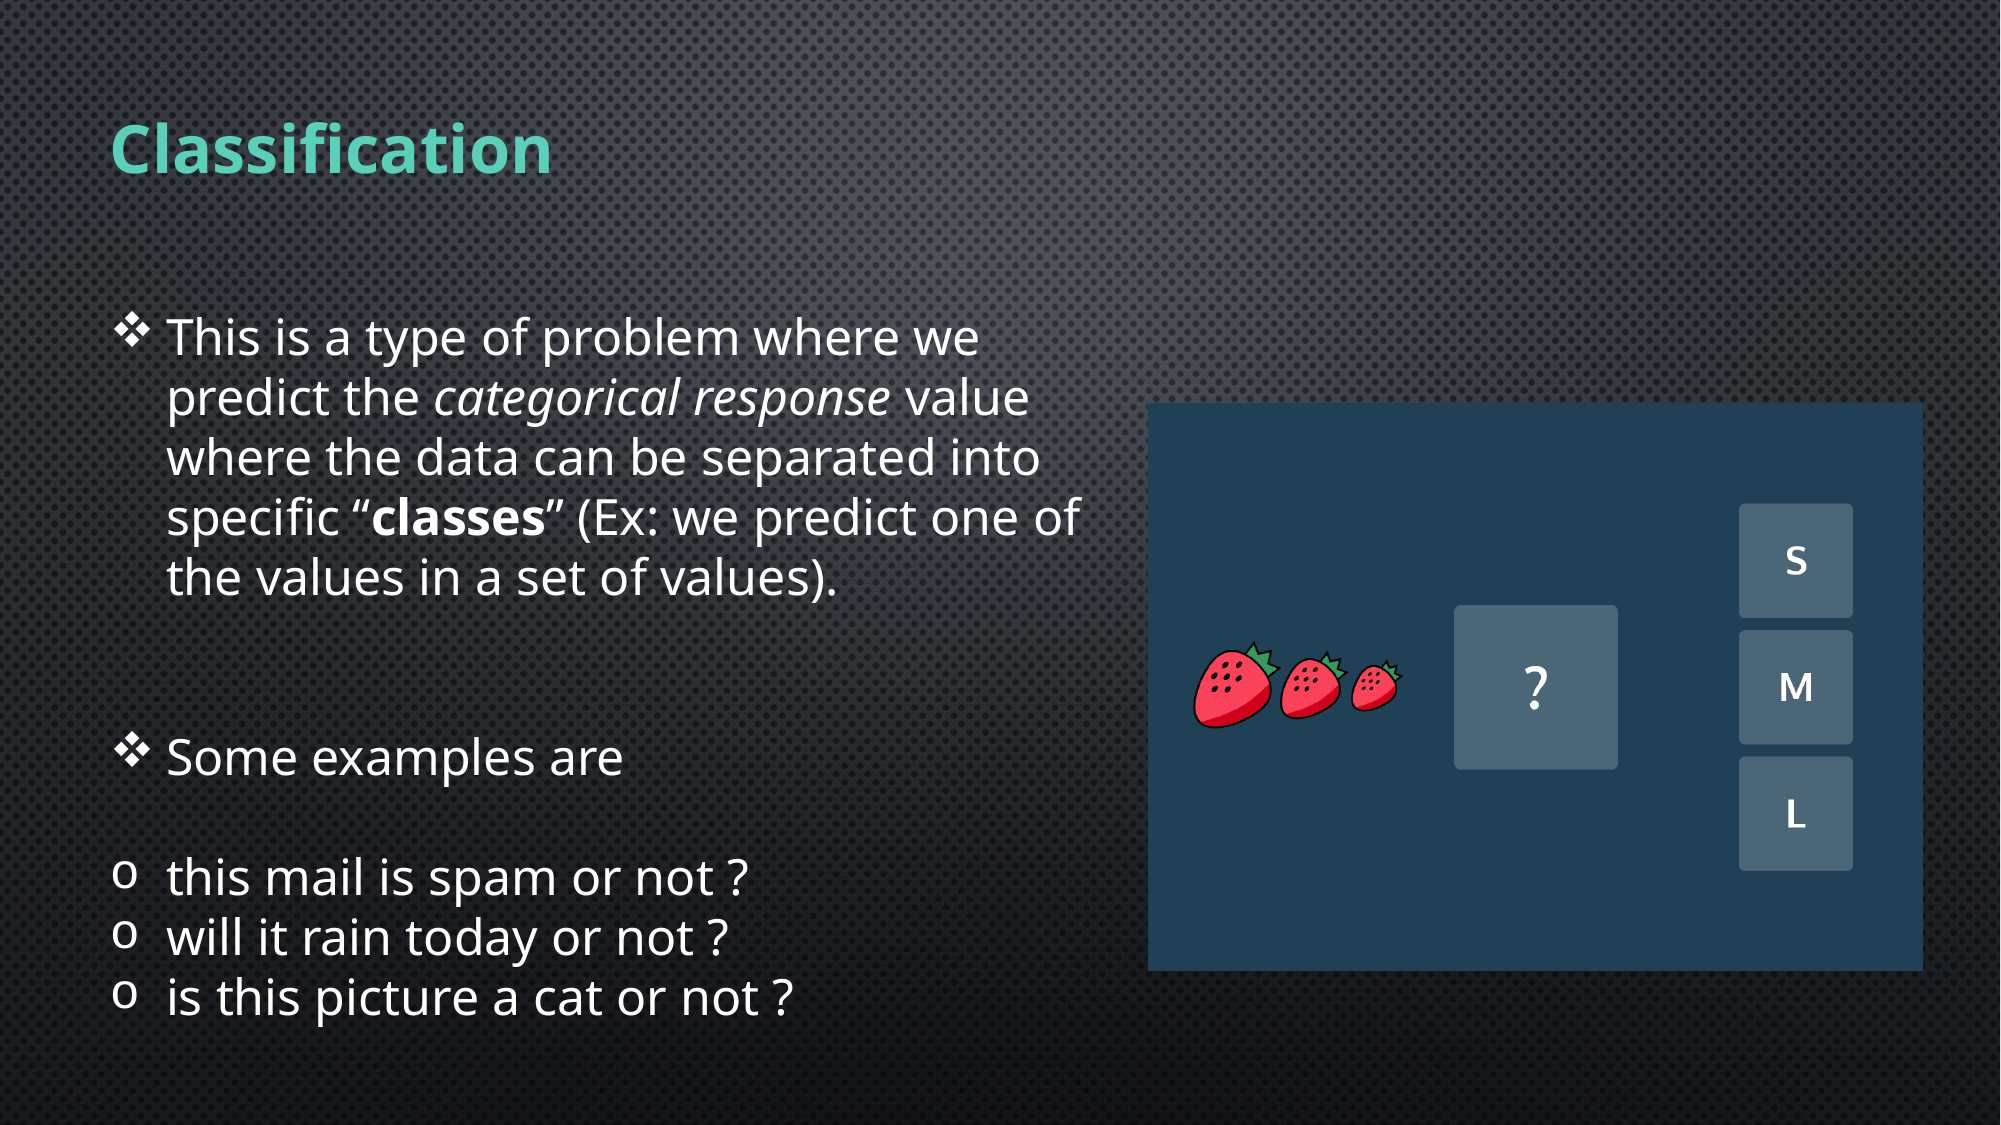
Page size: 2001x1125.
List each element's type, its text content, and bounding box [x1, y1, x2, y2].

text_box Classification [95, 99, 1010, 194]
text_box This is a type of problem where we predict the categorical response value where the data can be separated into specific “classes” (Ex: we predict one of the values in a set of values). Some examples are this mail is spam or not ? will it rain today or not ? is this picture a cat or not ? [95, 297, 1149, 1093]
picture [1148, 403, 1923, 972]
